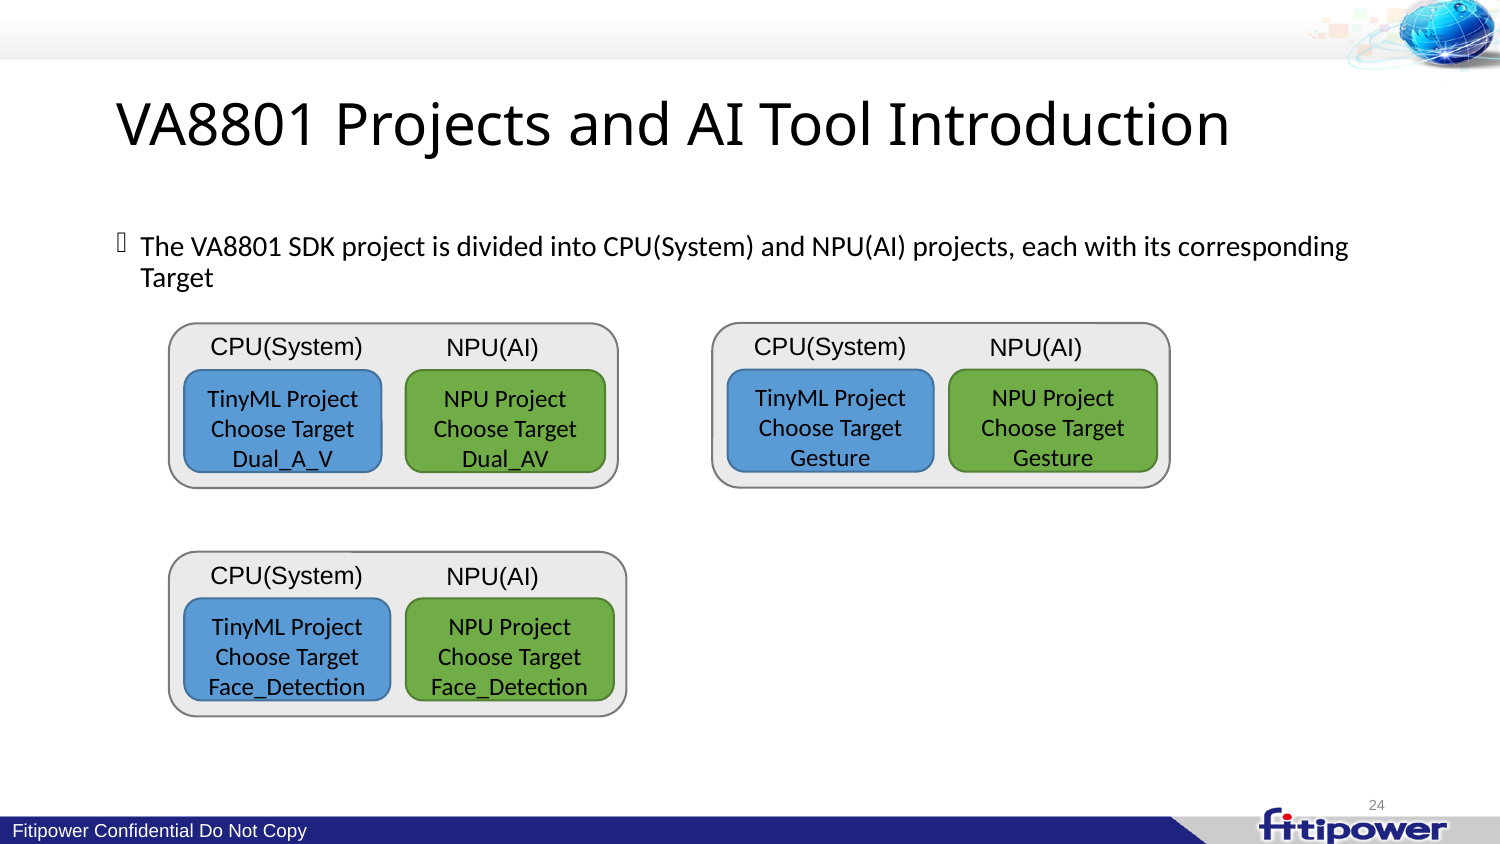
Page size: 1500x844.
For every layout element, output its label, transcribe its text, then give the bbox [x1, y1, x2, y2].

slide_number 24 [1060, 782, 1398, 828]
title VA8801 Projects and AI Tool Introduction [103, 44, 1398, 209]
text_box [697, 322, 1170, 488]
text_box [153, 323, 618, 489]
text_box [153, 551, 627, 717]
picture [0, 0, 1500, 844]
list The VA8801 SDK project is divided into CPU(System) and NPU(AI) projects, each with its corresponding Target [103, 224, 1398, 761]
